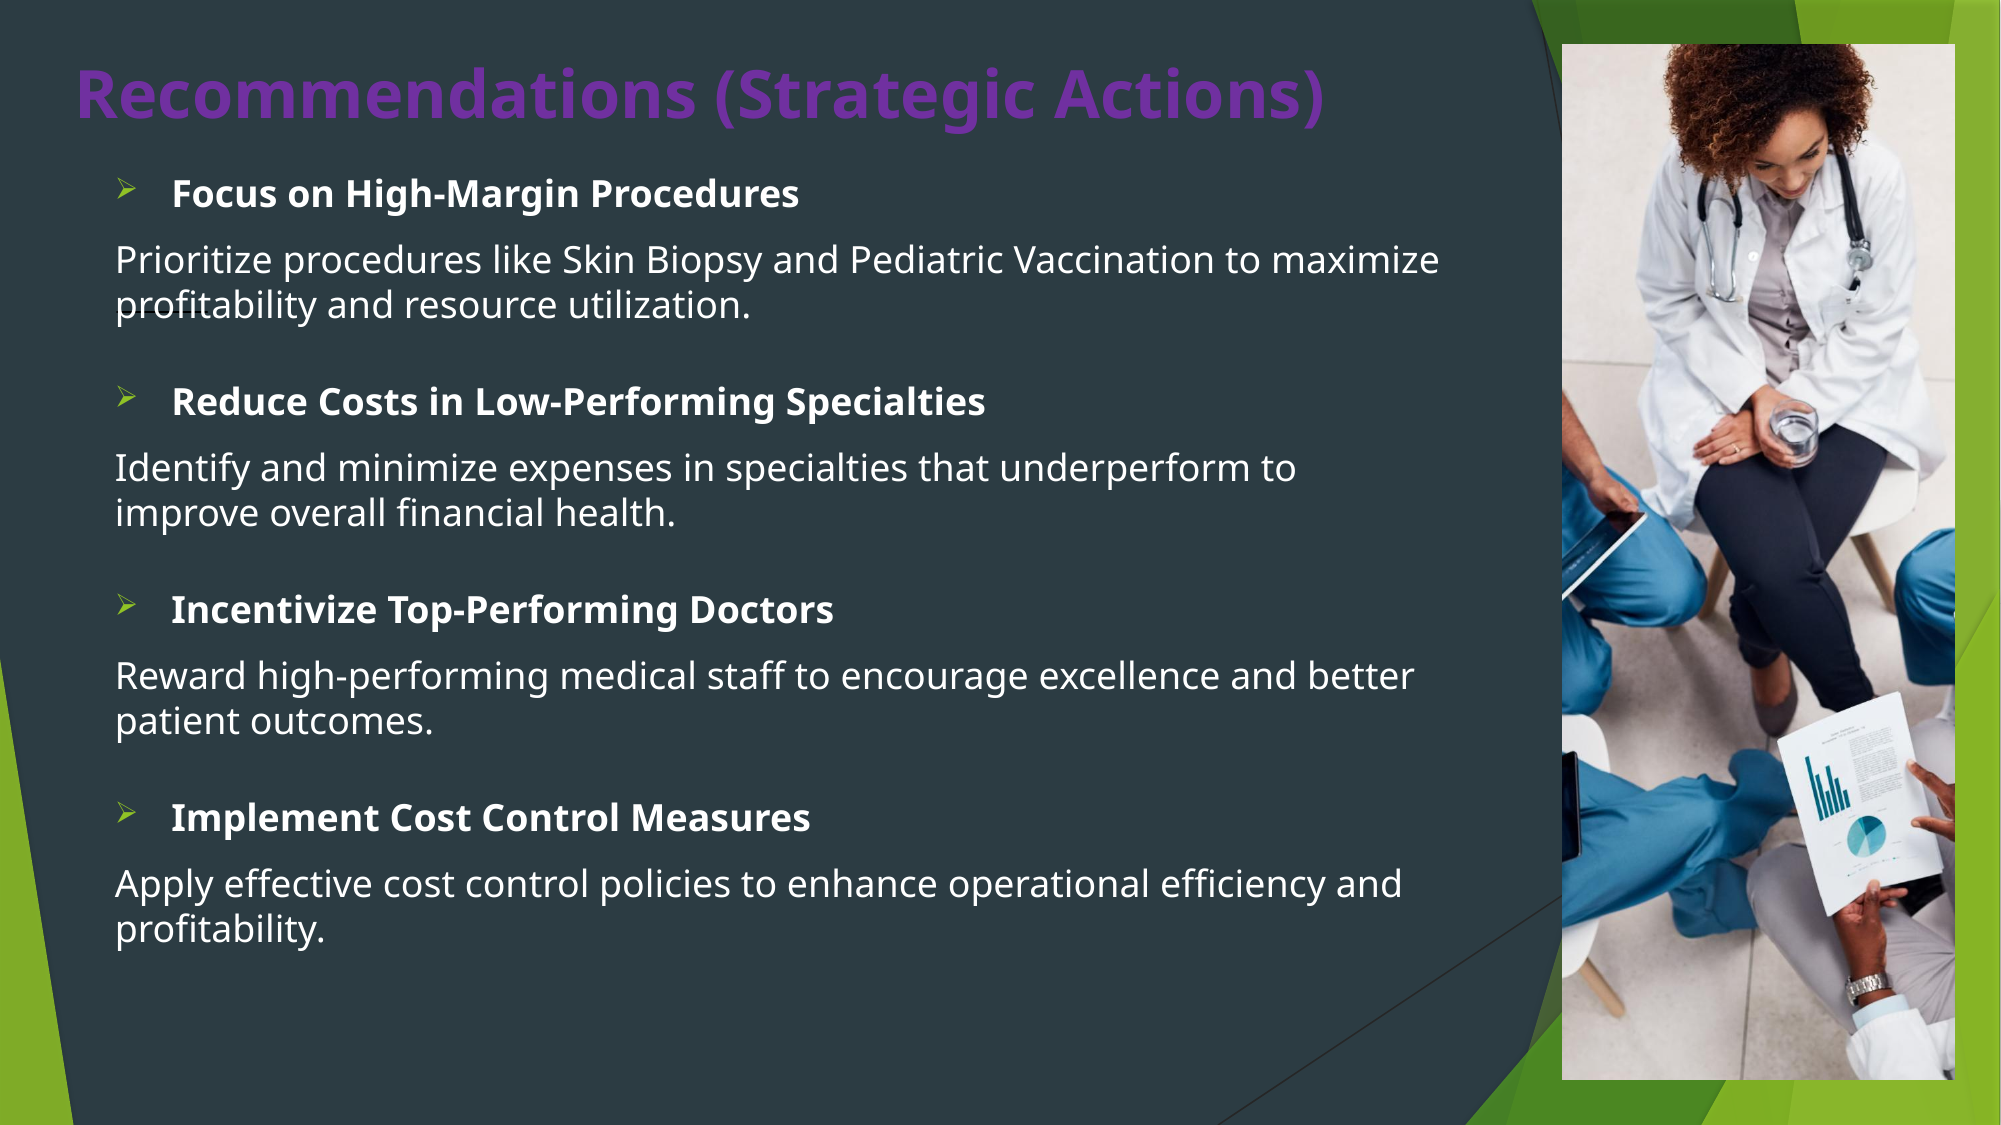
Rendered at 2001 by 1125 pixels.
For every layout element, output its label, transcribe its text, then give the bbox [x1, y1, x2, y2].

picture [1561, 43, 1956, 1080]
title Recommendations (Strategic Actions) [59, 21, 1485, 139]
list Focus on High-Margin Procedures Prioritize procedures like Skin Biopsy and Pediatric Vaccination to maximize profitability and resource utilization. Reduce Costs in Low-Performing Specialties Identify and minimize expenses in specialties that underperform to improve overall financial health. Incentivize Top-Performing Doctors Reward high-performing medical staff to encourage excellence and better patient outcomes. Implement Cost Control Measures Apply effective cost control policies to enhance operational efficiency and profitability. [99, 162, 1458, 1011]
